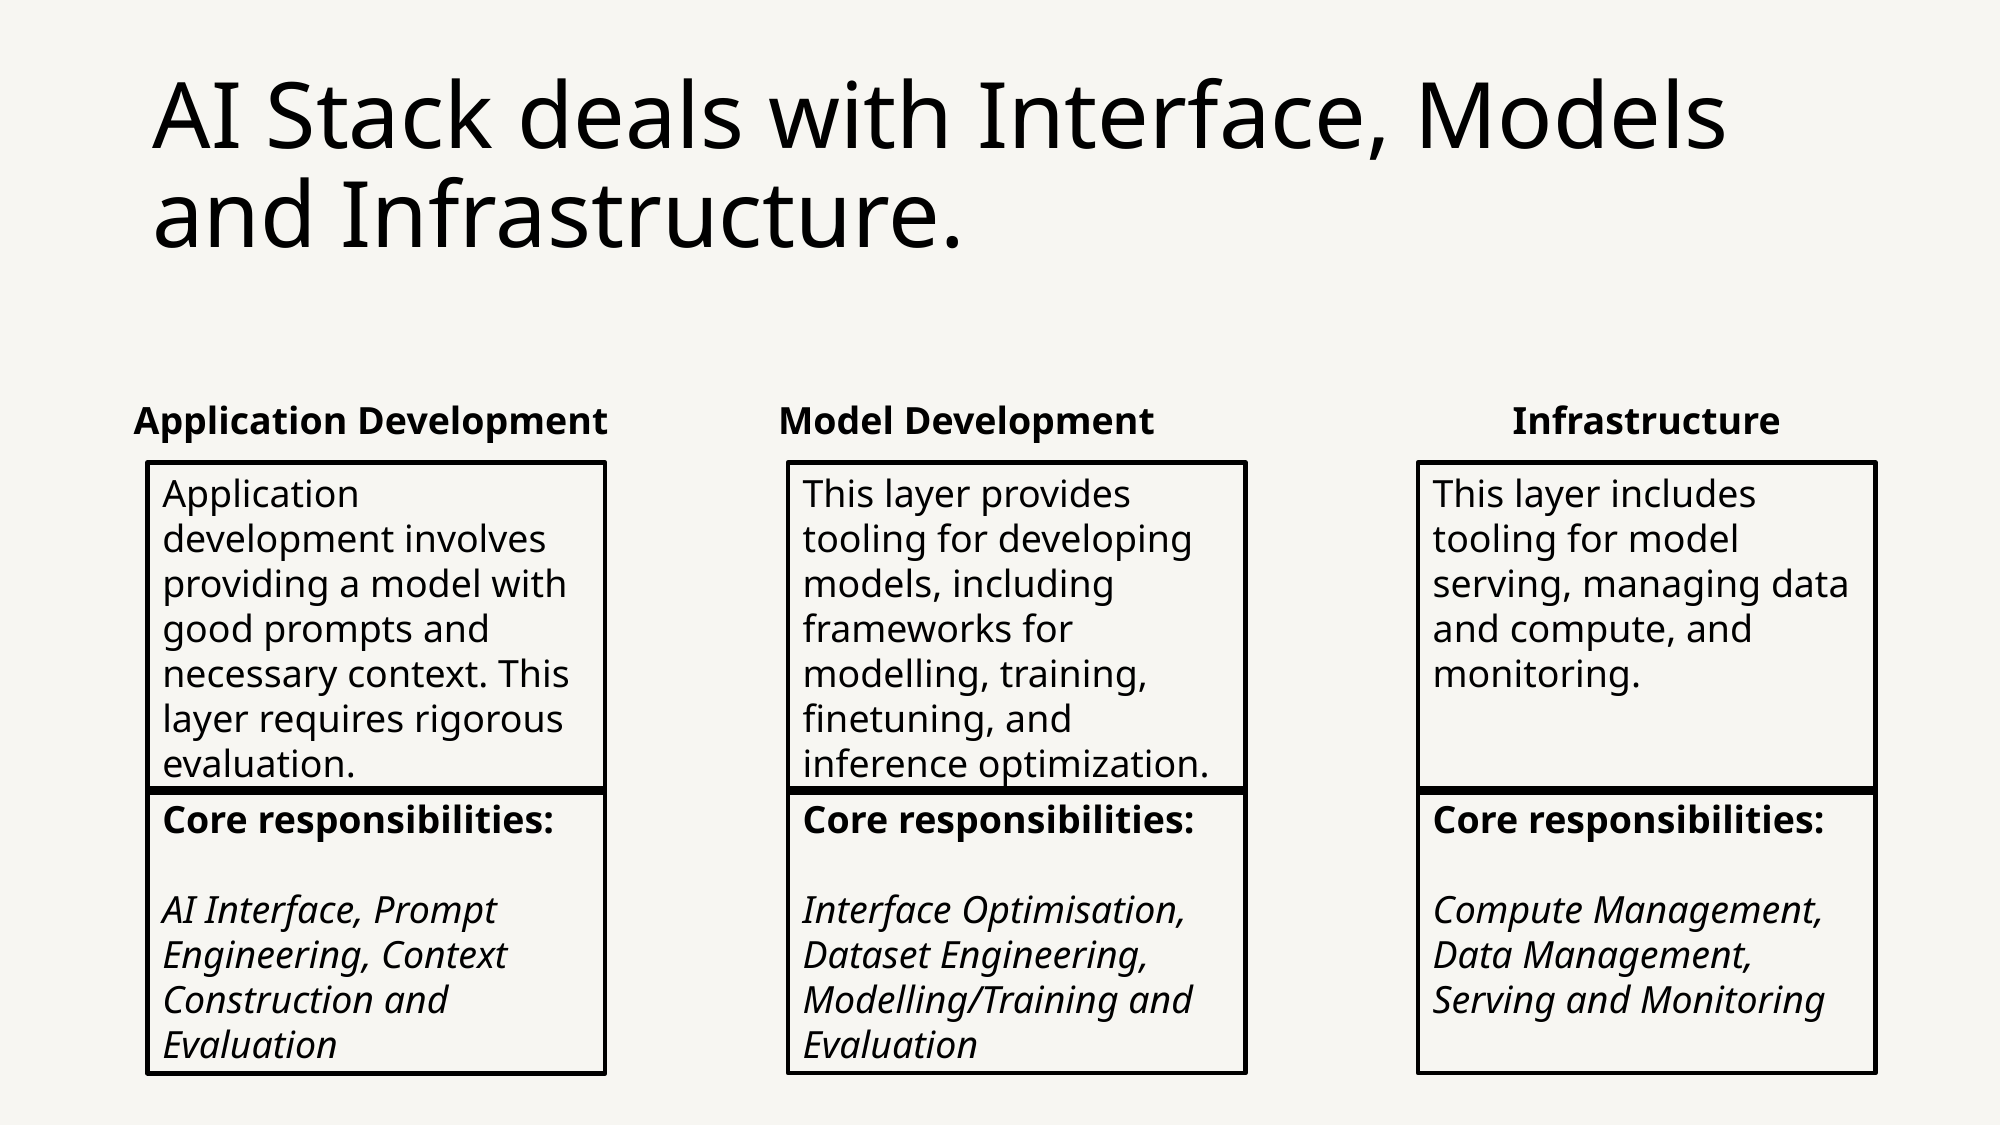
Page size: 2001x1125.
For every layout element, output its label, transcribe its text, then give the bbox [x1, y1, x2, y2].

text_box Model Development [763, 389, 1170, 450]
text_box Core responsibilities: Interface Optimisation, Dataset Engineering, Modelling/Training and Evaluation [787, 788, 1246, 1074]
text_box This layer provides tooling for developing models, including frameworks for modelling, training, finetuning, and inference optimization. [787, 462, 1246, 788]
text_box This layer includes tooling for model serving, managing data and compute, and monitoring. [1417, 462, 1876, 788]
text_box Core responsibilities: Compute Management, Data Management, Serving and Monitoring [1417, 788, 1876, 1074]
title AI Stack deals with Interface, Models and Infrastructure. [137, 59, 1863, 278]
text_box Application Development [118, 389, 624, 450]
text_box Infrastructure [1497, 389, 1796, 450]
text_box Application development involves providing a model with good prompts and necessary context. This layer requires rigorous evaluation. [147, 462, 606, 788]
text_box Core responsibilities: AI Interface, Prompt Engineering, Context Construction and Evaluation [147, 788, 606, 1074]
